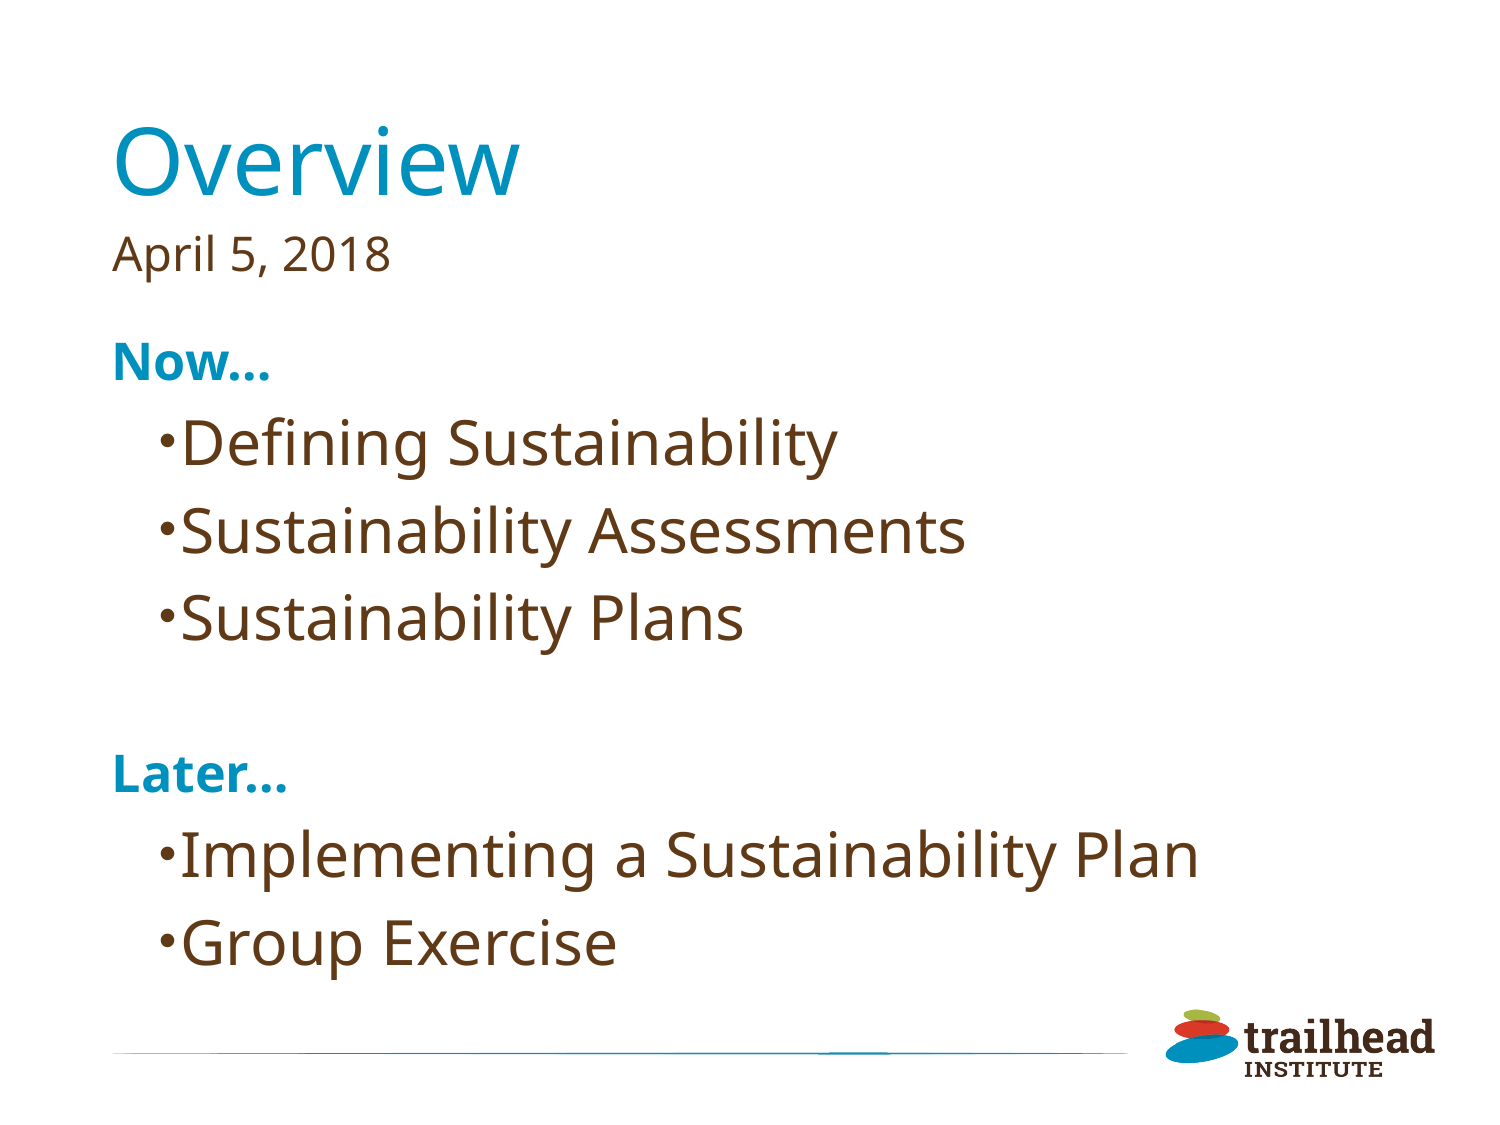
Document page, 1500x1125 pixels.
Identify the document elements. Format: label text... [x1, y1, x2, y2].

list Now… Defining Sustainability Sustainability Assessments Sustainability Plans Later… Implementing a Sustainability Plan Group Exercise [111, 328, 1386, 1059]
title Overview [111, 135, 1385, 224]
picture [112, 1009, 1435, 1077]
list April 5, 2018 [112, 223, 1386, 310]
